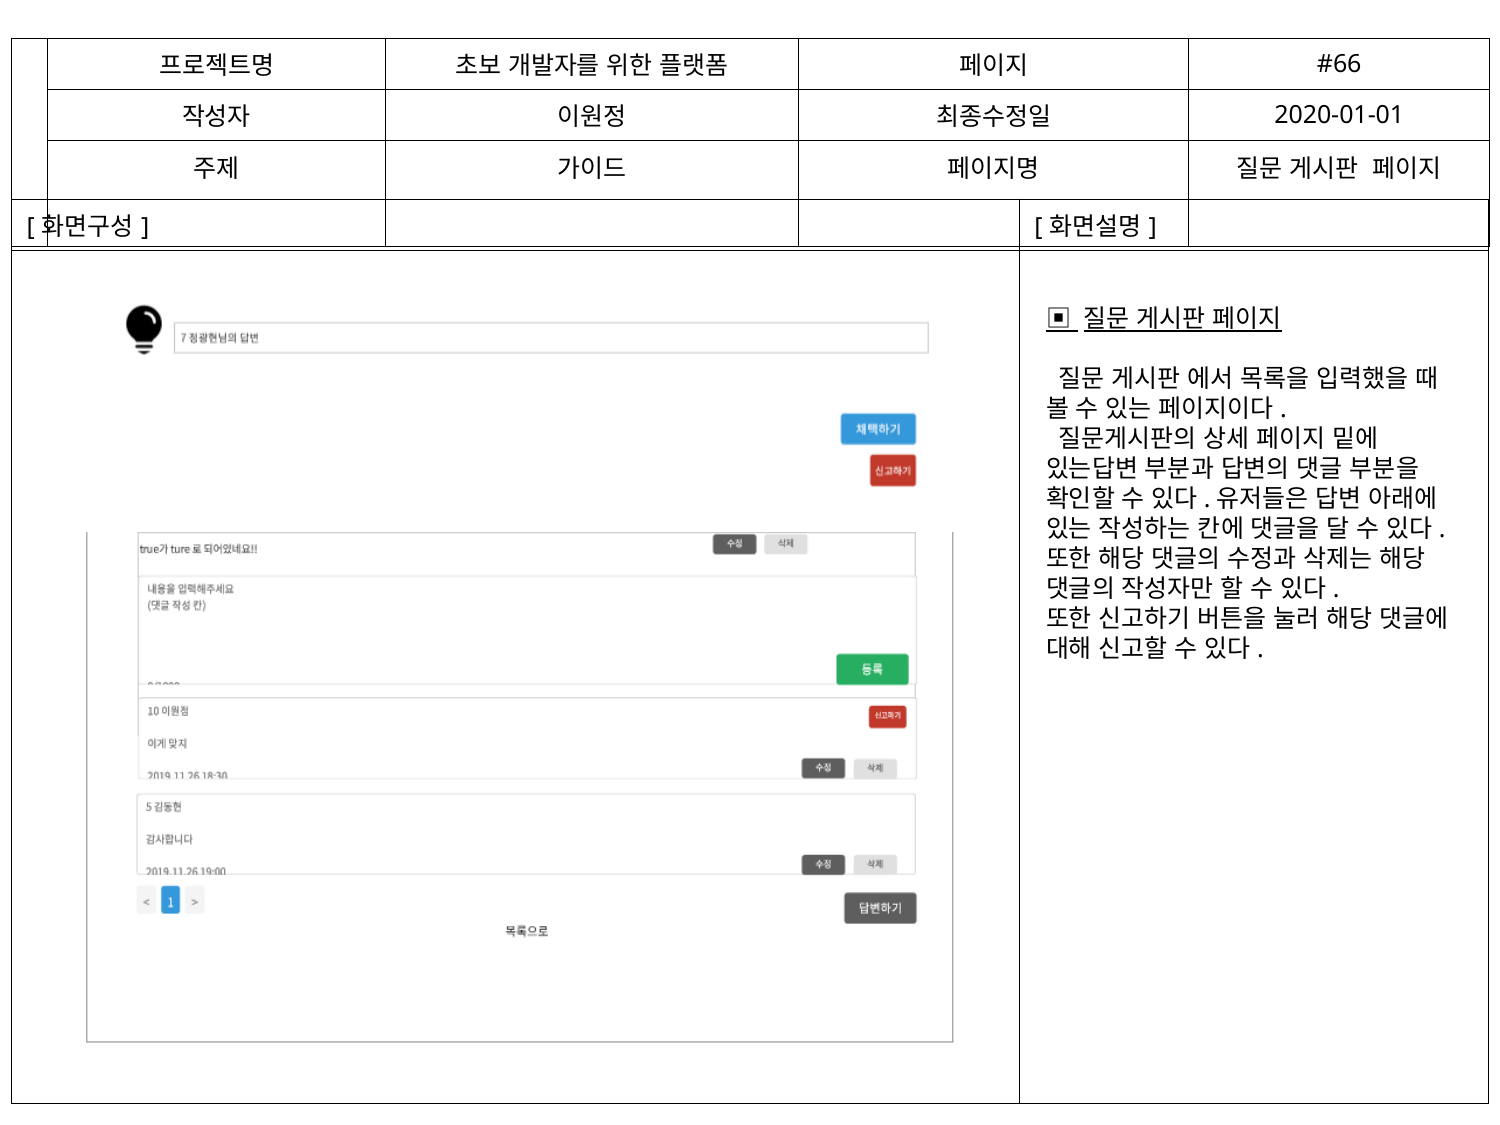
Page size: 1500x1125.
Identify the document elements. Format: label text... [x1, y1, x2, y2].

table_header [화면구성] [12, 200, 1019, 250]
picture [29, 531, 1007, 1069]
table_cell 페이지명 [799, 141, 1188, 199]
table_header #66 [1189, 39, 1489, 89]
table_cell [1020, 251, 1488, 1103]
table_cell 2020-01-01 [1189, 90, 1489, 140]
table_header [화면설명] [1020, 200, 1488, 250]
table_cell 질문 게시판 페이지 [1189, 141, 1489, 199]
table_cell [12, 251, 1019, 1103]
table_header 초보 개발자를 위한 플랫폼 [386, 39, 798, 89]
table_header [12, 39, 47, 199]
table_cell 이원정 [386, 90, 798, 140]
table_header 페이지 [799, 39, 1188, 89]
table_cell 최종수정일 [799, 90, 1188, 140]
picture [84, 280, 964, 520]
table_header 프로젝트명 [48, 39, 385, 89]
table_cell 주제 [48, 141, 385, 199]
table_cell 작성자 [48, 90, 385, 140]
table_cell 가이드 [386, 141, 798, 199]
text_box ▣ 질문 게시판 페이지 질문 게시판 에서 목록을 입력했을 때 볼 수 있는 페이지이다. 질문게시판의 상세 페이지 밑에 있는답변 부분과 답변의 댓글 부분을 확인할 수 있다.유저들은 답변 아래에 있는 작성하는 칸에 댓글을 달 수 있다. 또한 해당 댓글의 수정과 삭제는 해당 댓글의 작성자만 할 수 있다. 또한 신고하기 버튼을 눌러 해당 댓글에 대해 신고할 수 있다. [1031, 295, 1477, 670]
